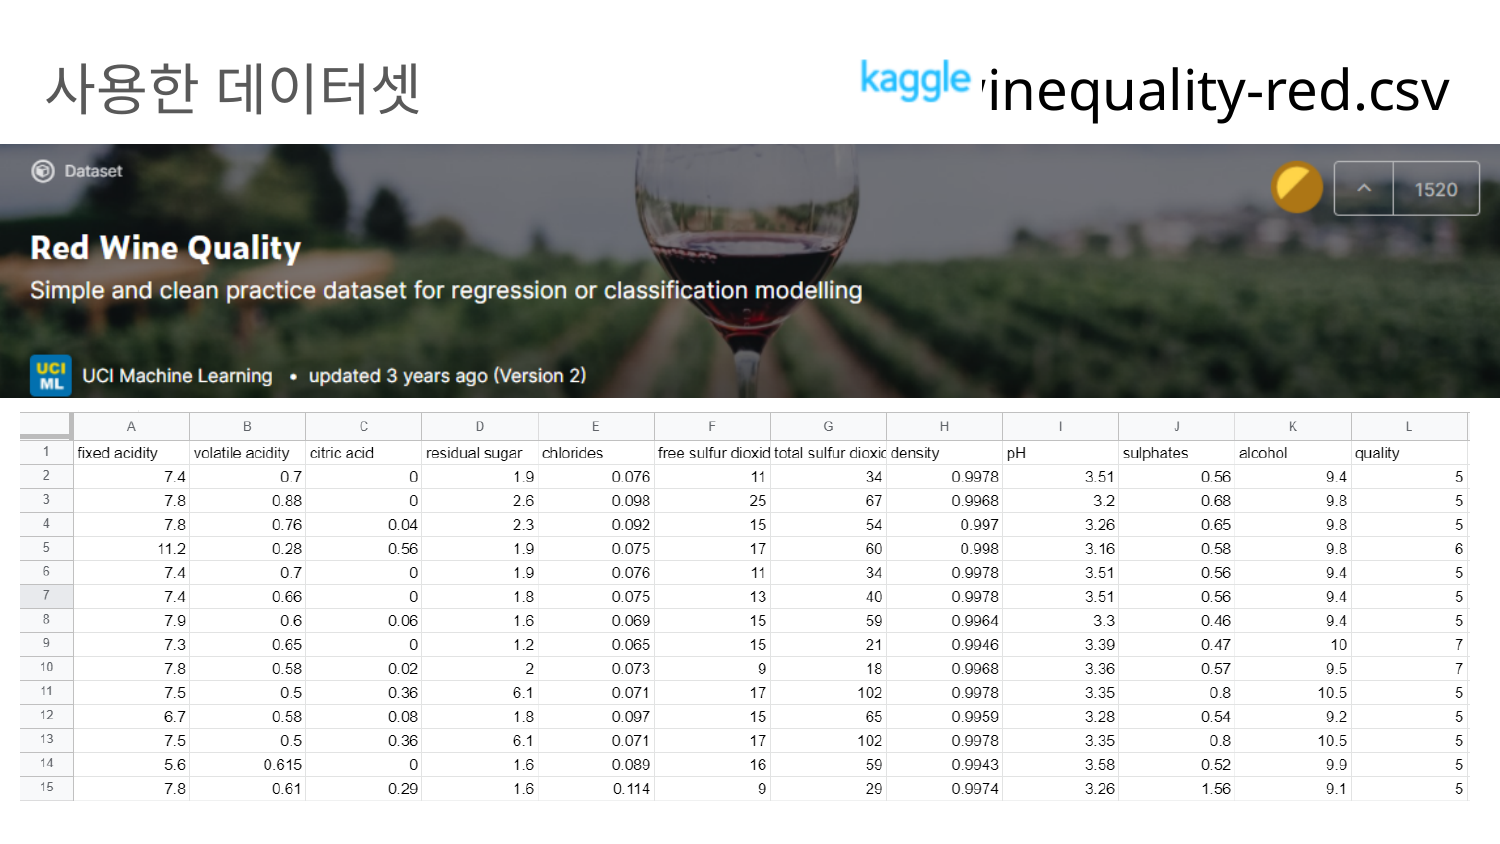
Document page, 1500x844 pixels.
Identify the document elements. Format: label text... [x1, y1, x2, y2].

picture [851, 51, 982, 115]
picture [19, 409, 1470, 802]
list 사용한 데이터셋 [29, 29, 521, 142]
list winequality-red.csv [521, 29, 1466, 142]
picture [0, 143, 1500, 399]
